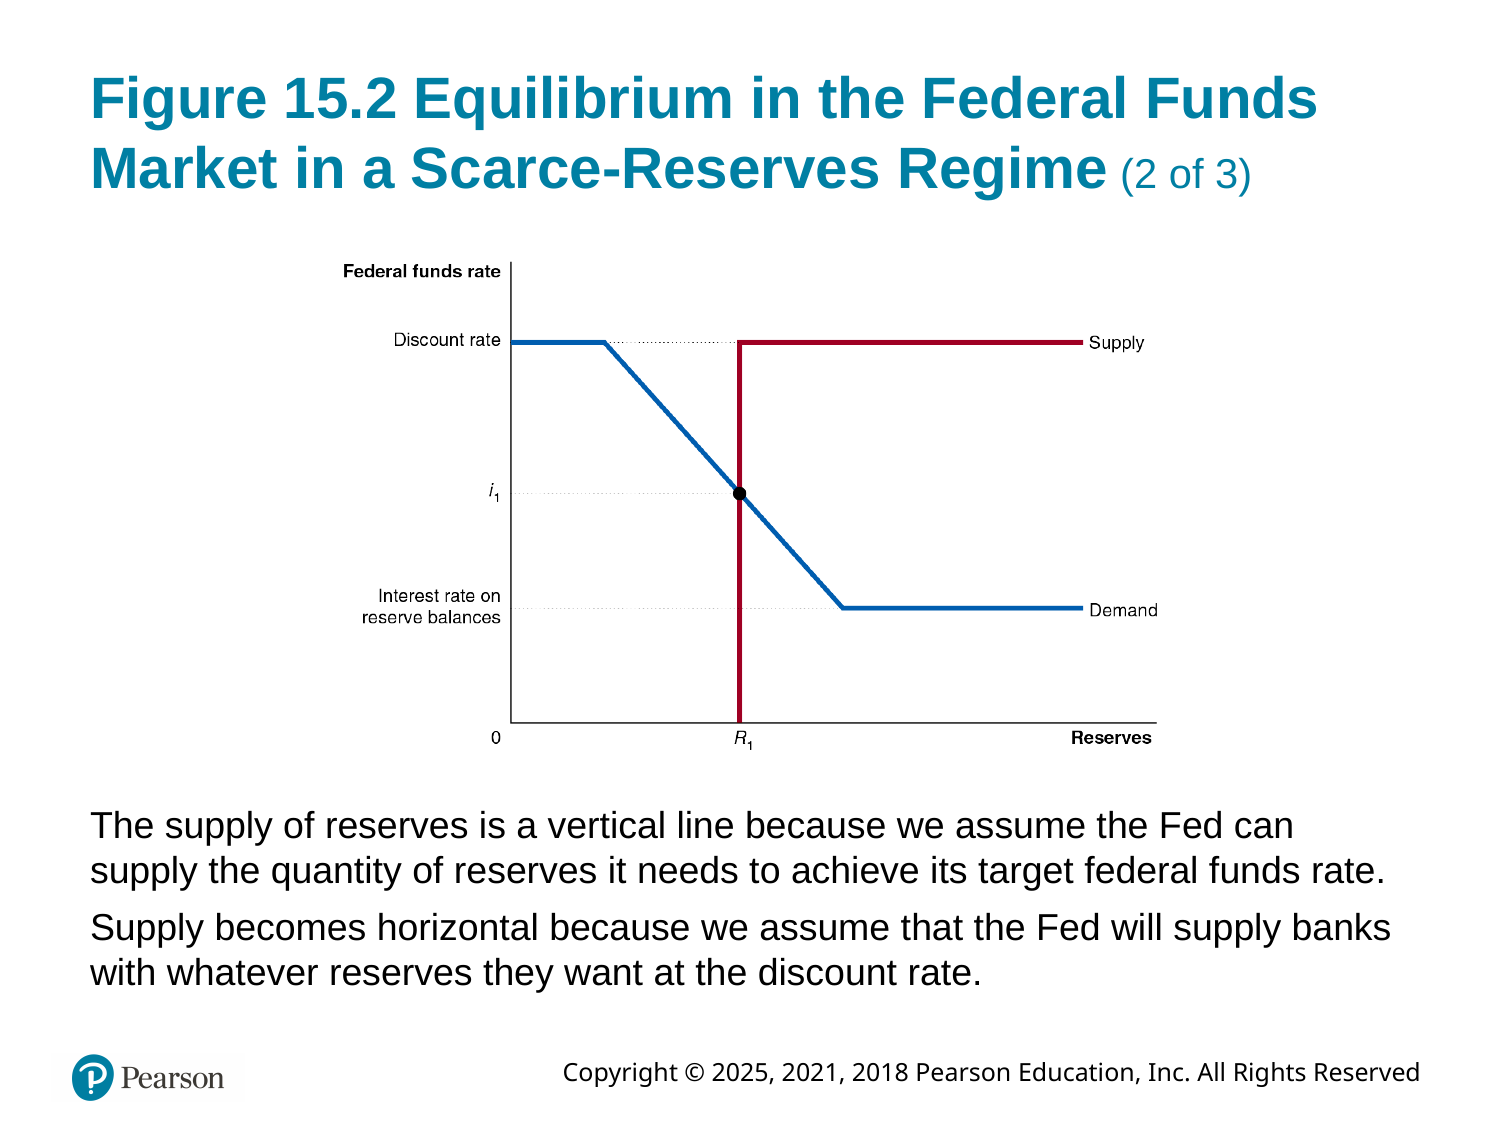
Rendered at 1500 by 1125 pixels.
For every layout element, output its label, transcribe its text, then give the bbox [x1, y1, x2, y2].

title Figure 15.2 Equilibrium in the Federal Funds Market in a Scarce-Reserves Regime (2 of 3) [75, 35, 1425, 216]
picture [342, 261, 1158, 754]
list The supply of reserves is a vertical line because we assume the Fed can supply the quantity of reserves it needs to achieve its target federal funds rate. Supply becomes horizontal because we assume that the Fed will supply banks with whatever reserves they want at the discount rate. [75, 785, 1425, 1008]
picture [51, 1053, 245, 1102]
